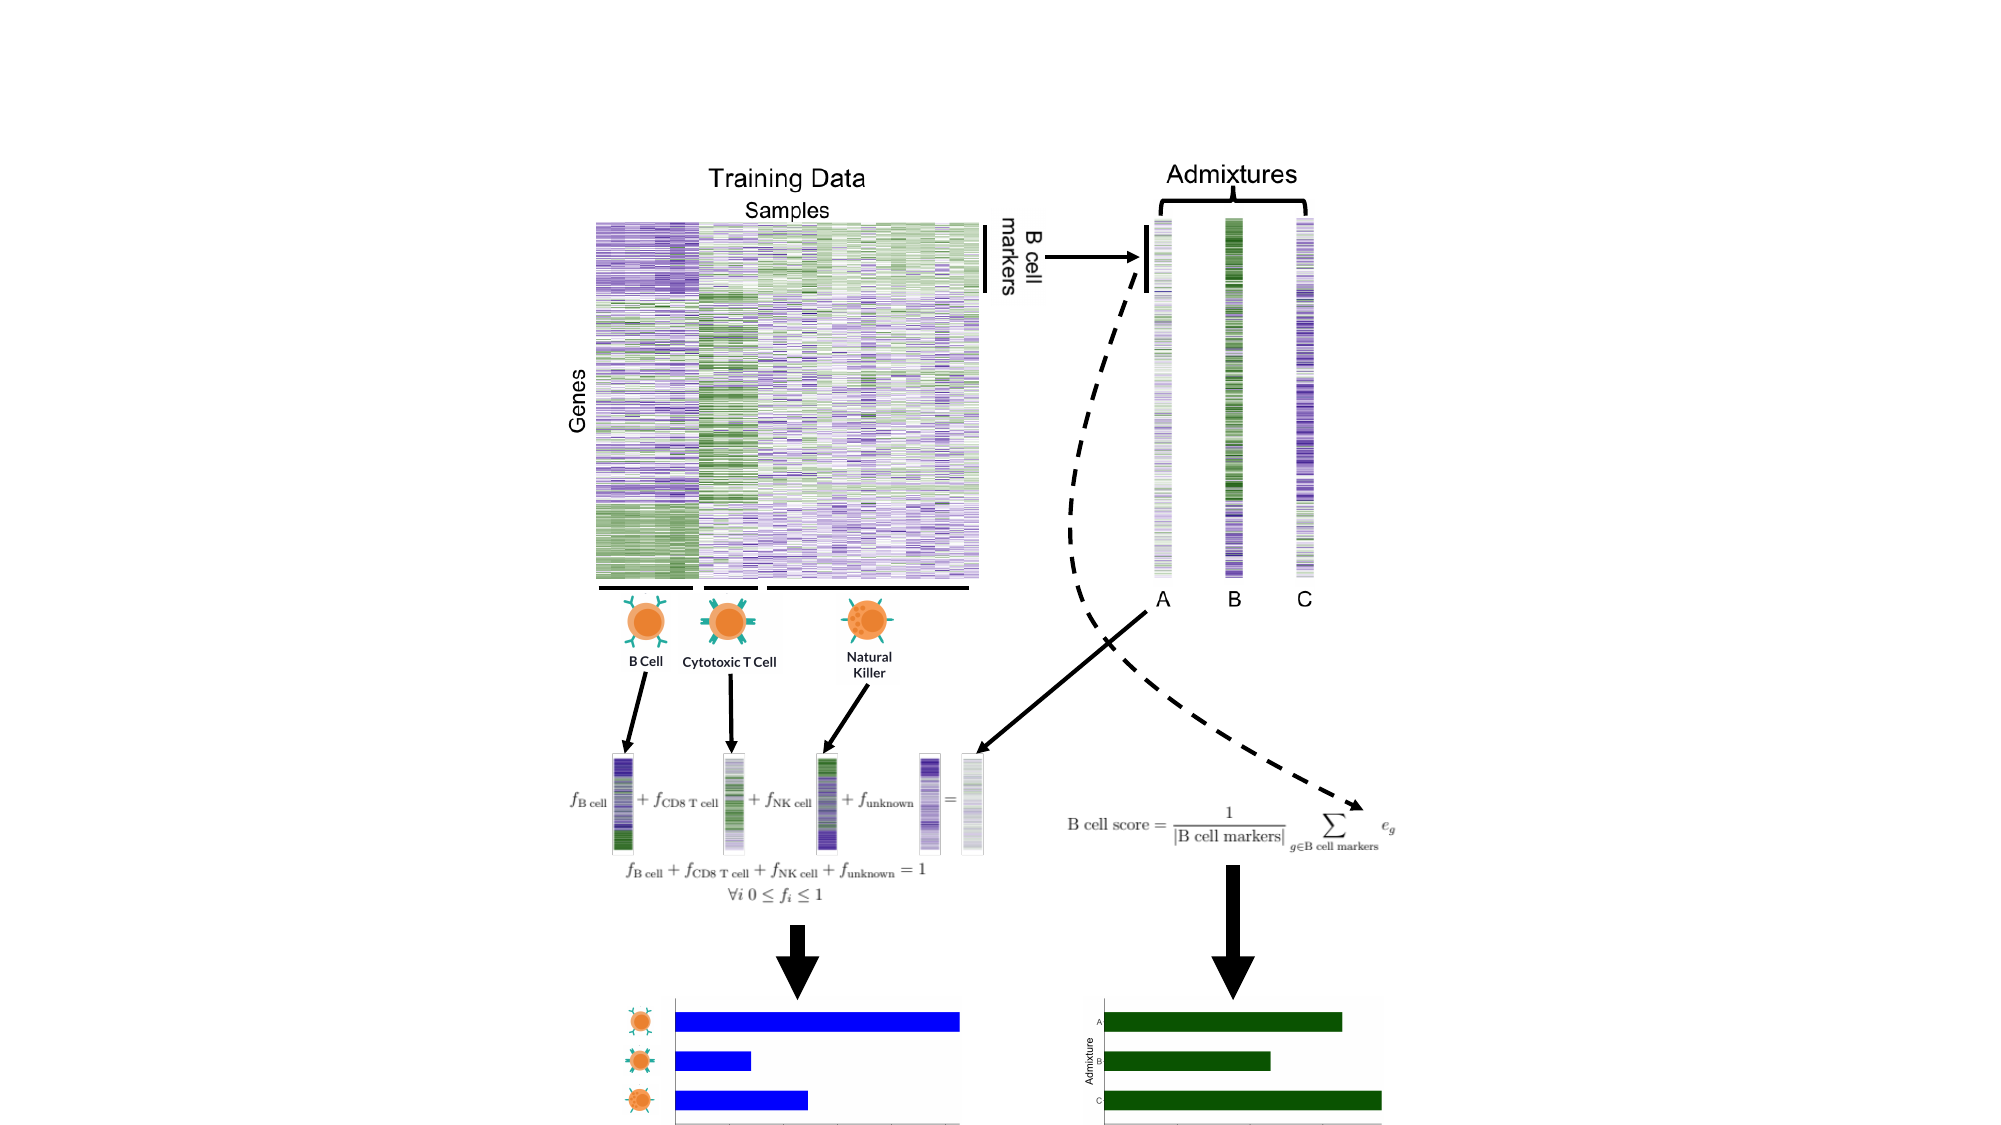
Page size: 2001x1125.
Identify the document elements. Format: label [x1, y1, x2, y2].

text_box [561, 163, 1406, 1125]
